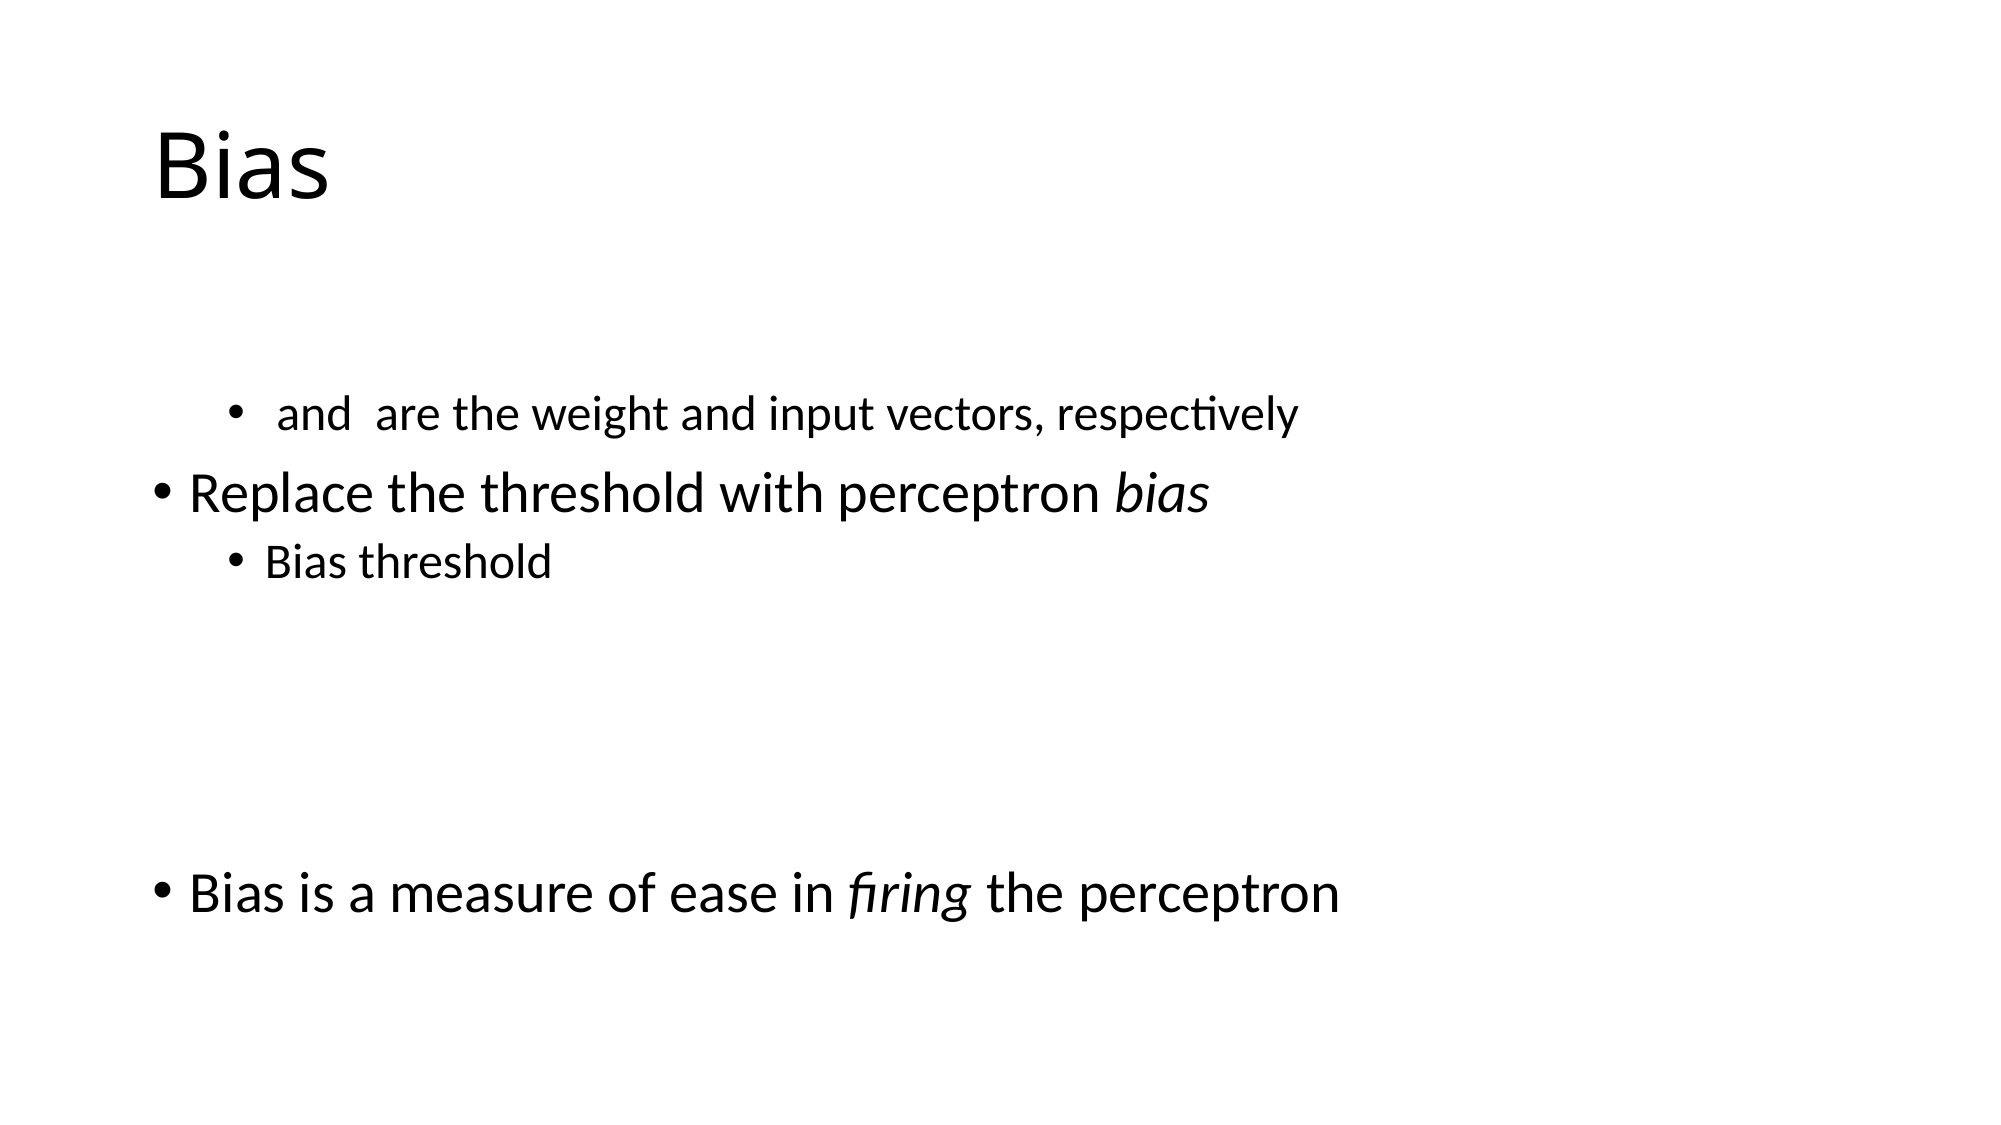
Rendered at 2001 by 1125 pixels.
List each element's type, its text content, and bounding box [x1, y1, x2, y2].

title Bias [137, 59, 1863, 278]
